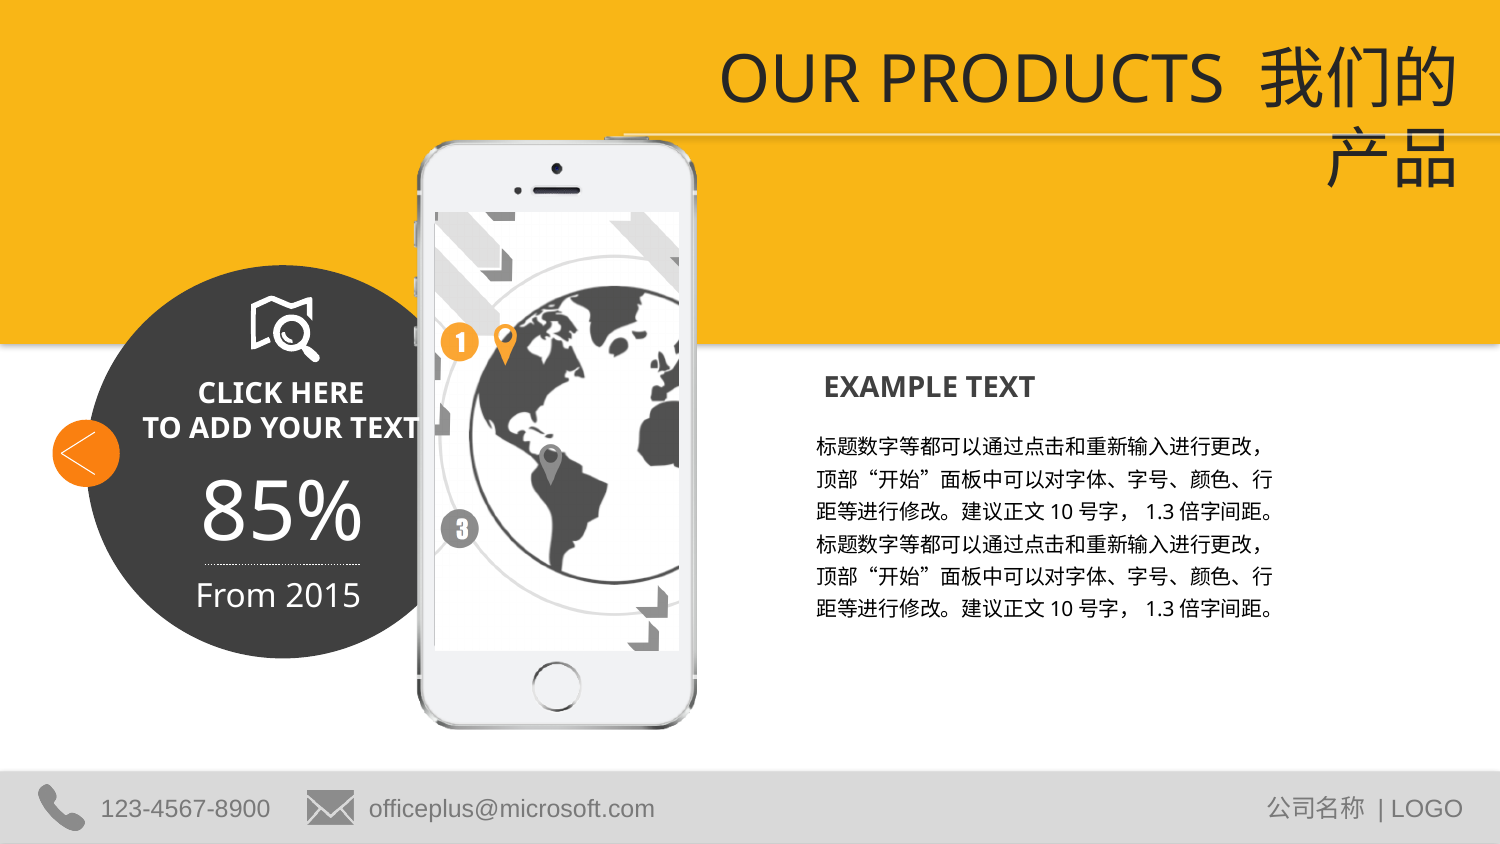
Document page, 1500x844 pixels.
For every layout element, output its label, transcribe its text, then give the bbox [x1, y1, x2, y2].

text_box [88, 265, 382, 626]
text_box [250, 295, 322, 365]
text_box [0, 771, 1500, 844]
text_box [177, 449, 382, 623]
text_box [52, 419, 121, 488]
text_box [0, 0, 1500, 345]
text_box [387, 108, 712, 755]
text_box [623, 28, 1500, 135]
text_box [179, 629, 382, 659]
text_box CLICK HERE TO ADD YOUR TEXT [127, 366, 382, 452]
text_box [801, 343, 1307, 631]
